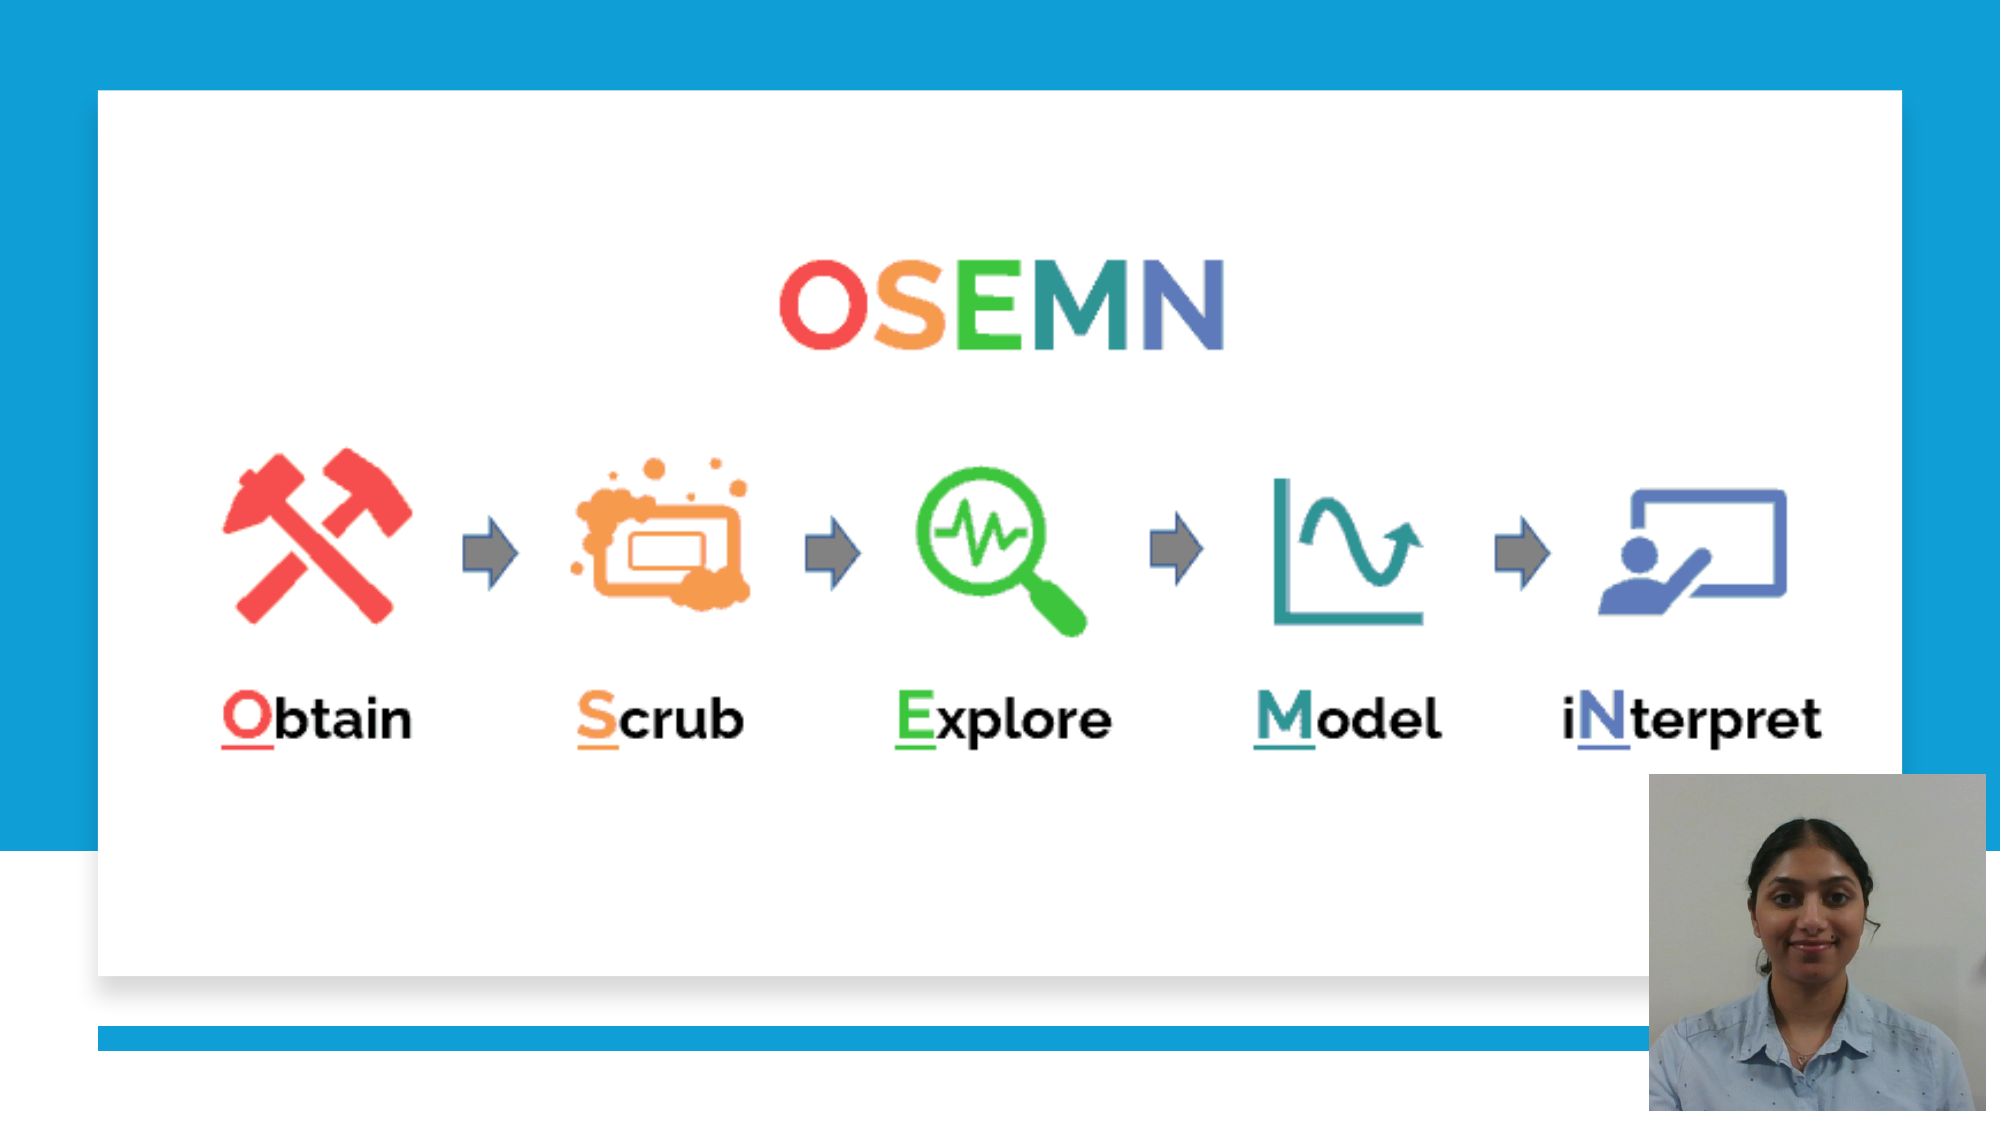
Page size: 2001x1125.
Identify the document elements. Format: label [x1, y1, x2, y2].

text_box [0, 852, 2000, 1125]
text_box [1648, 773, 1987, 1112]
picture [130, 148, 1851, 924]
text_box [0, 0, 2000, 852]
text_box [96, 89, 1904, 978]
